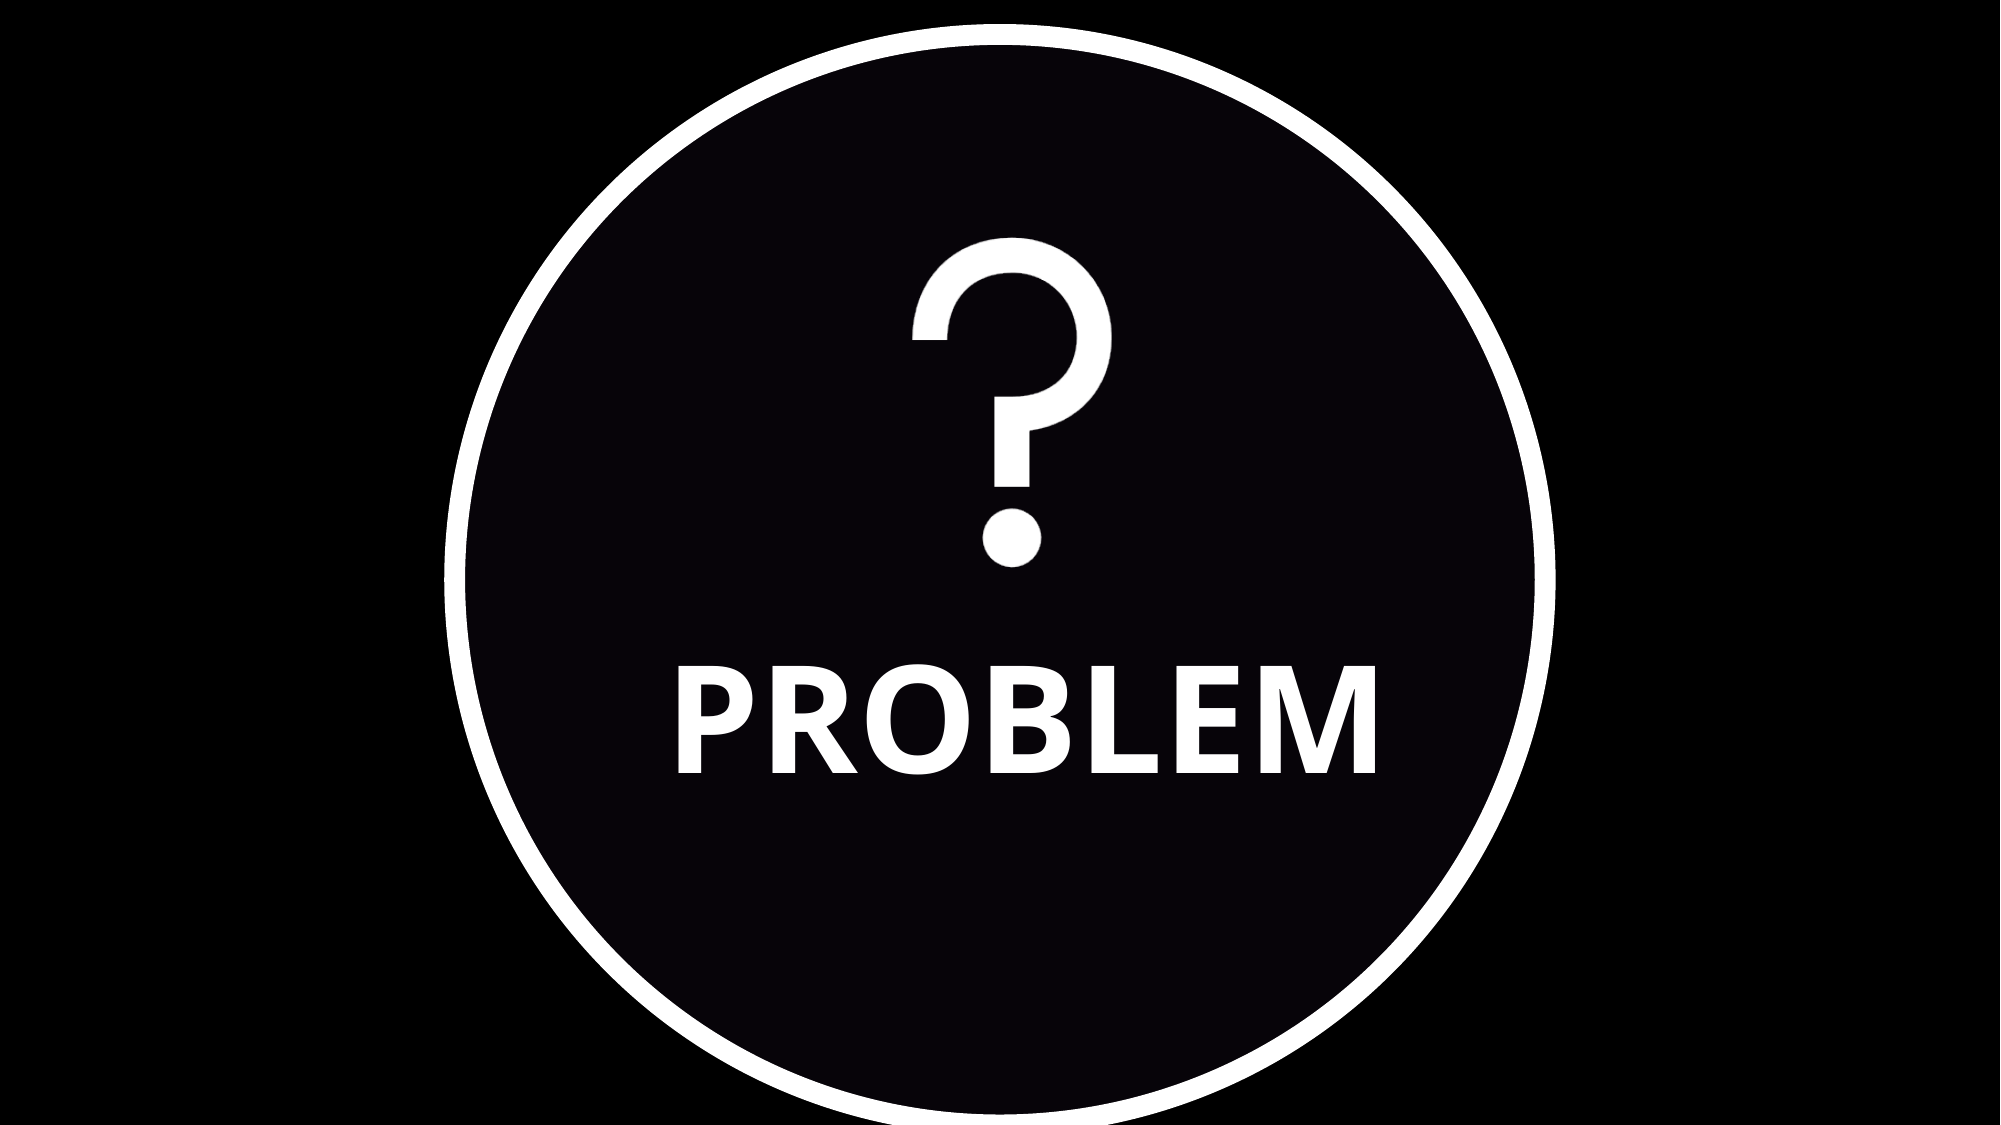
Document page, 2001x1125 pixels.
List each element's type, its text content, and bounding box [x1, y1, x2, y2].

picture [798, 189, 1226, 617]
text_box PROBLEM [650, 615, 1427, 811]
text_box [453, 32, 1547, 1125]
